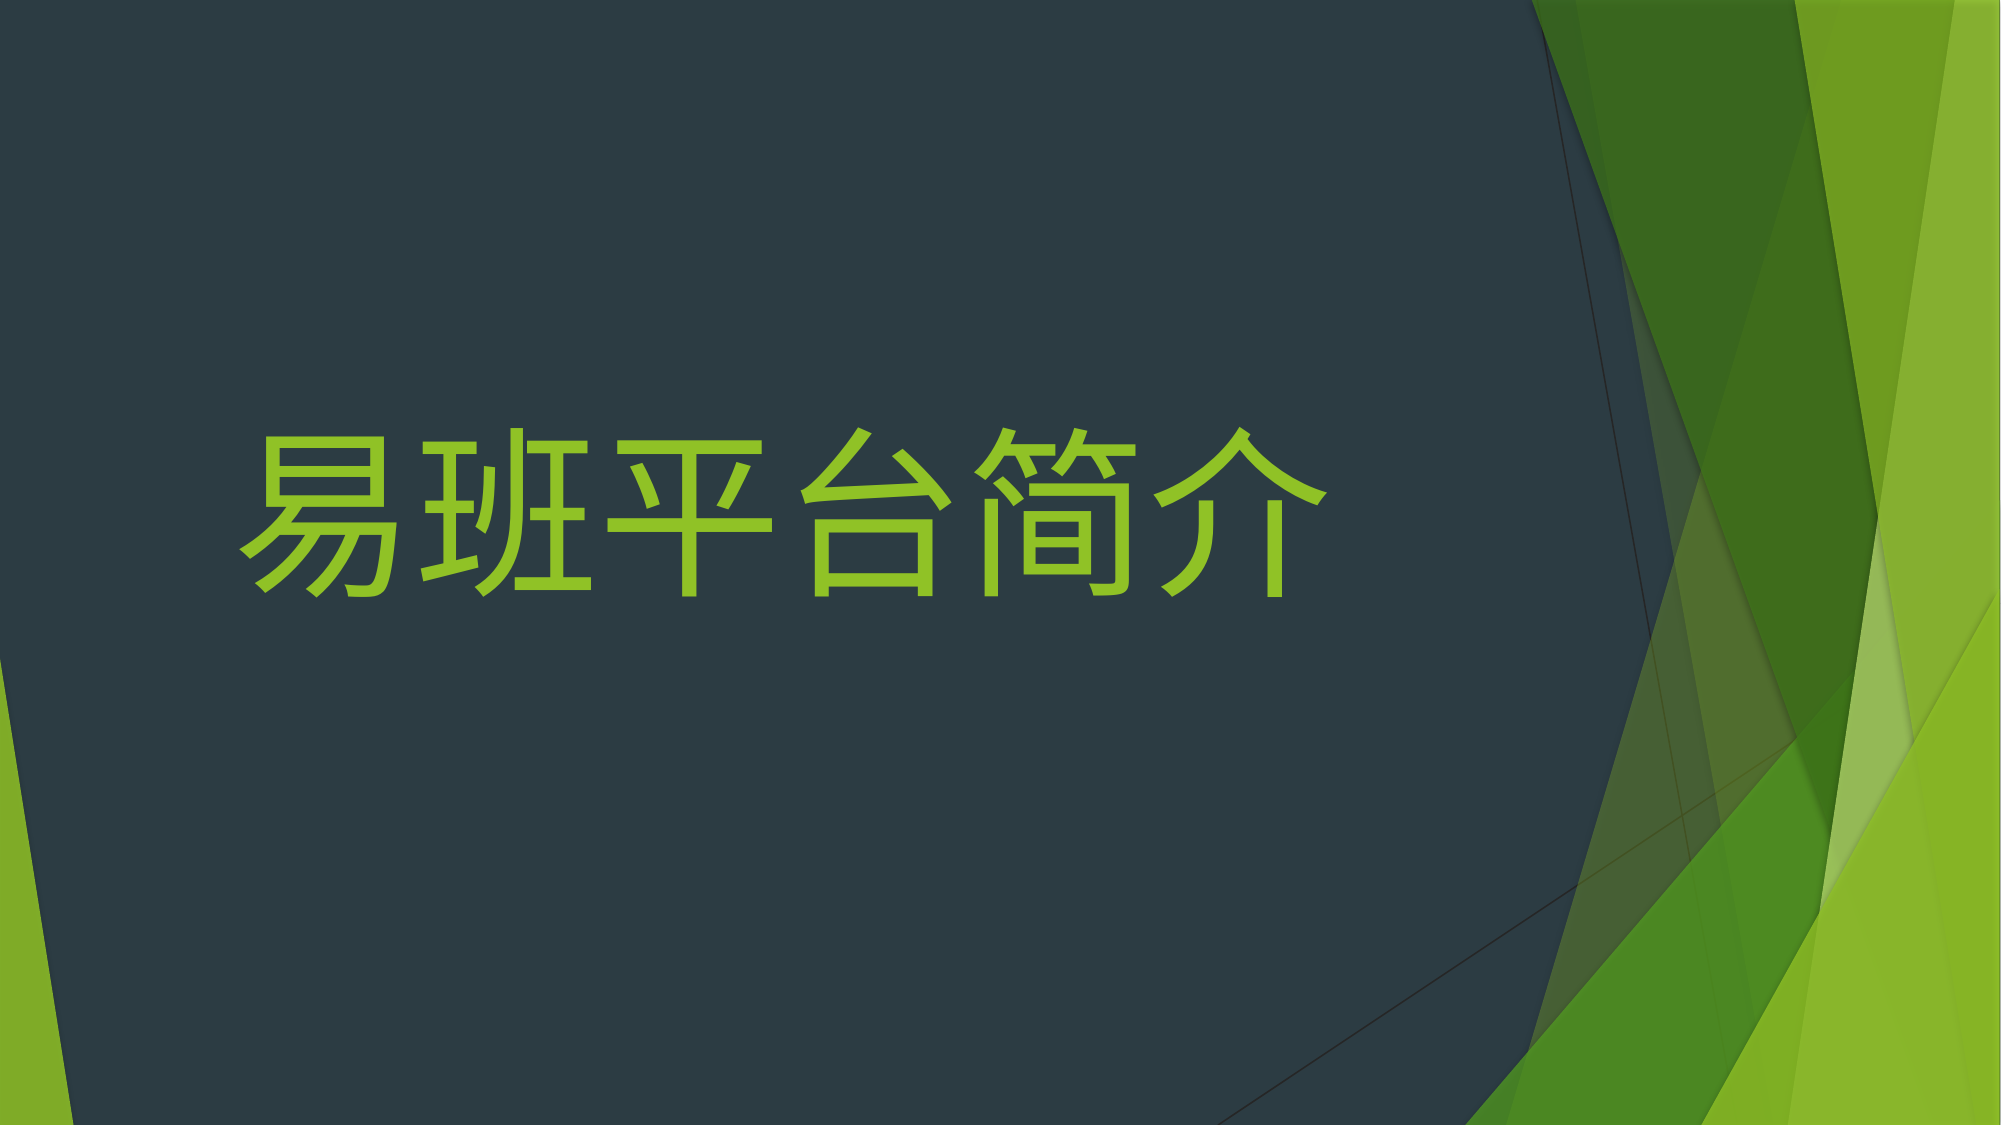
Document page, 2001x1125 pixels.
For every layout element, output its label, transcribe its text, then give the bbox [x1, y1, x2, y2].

title 易班平台简介 [217, 391, 1628, 608]
